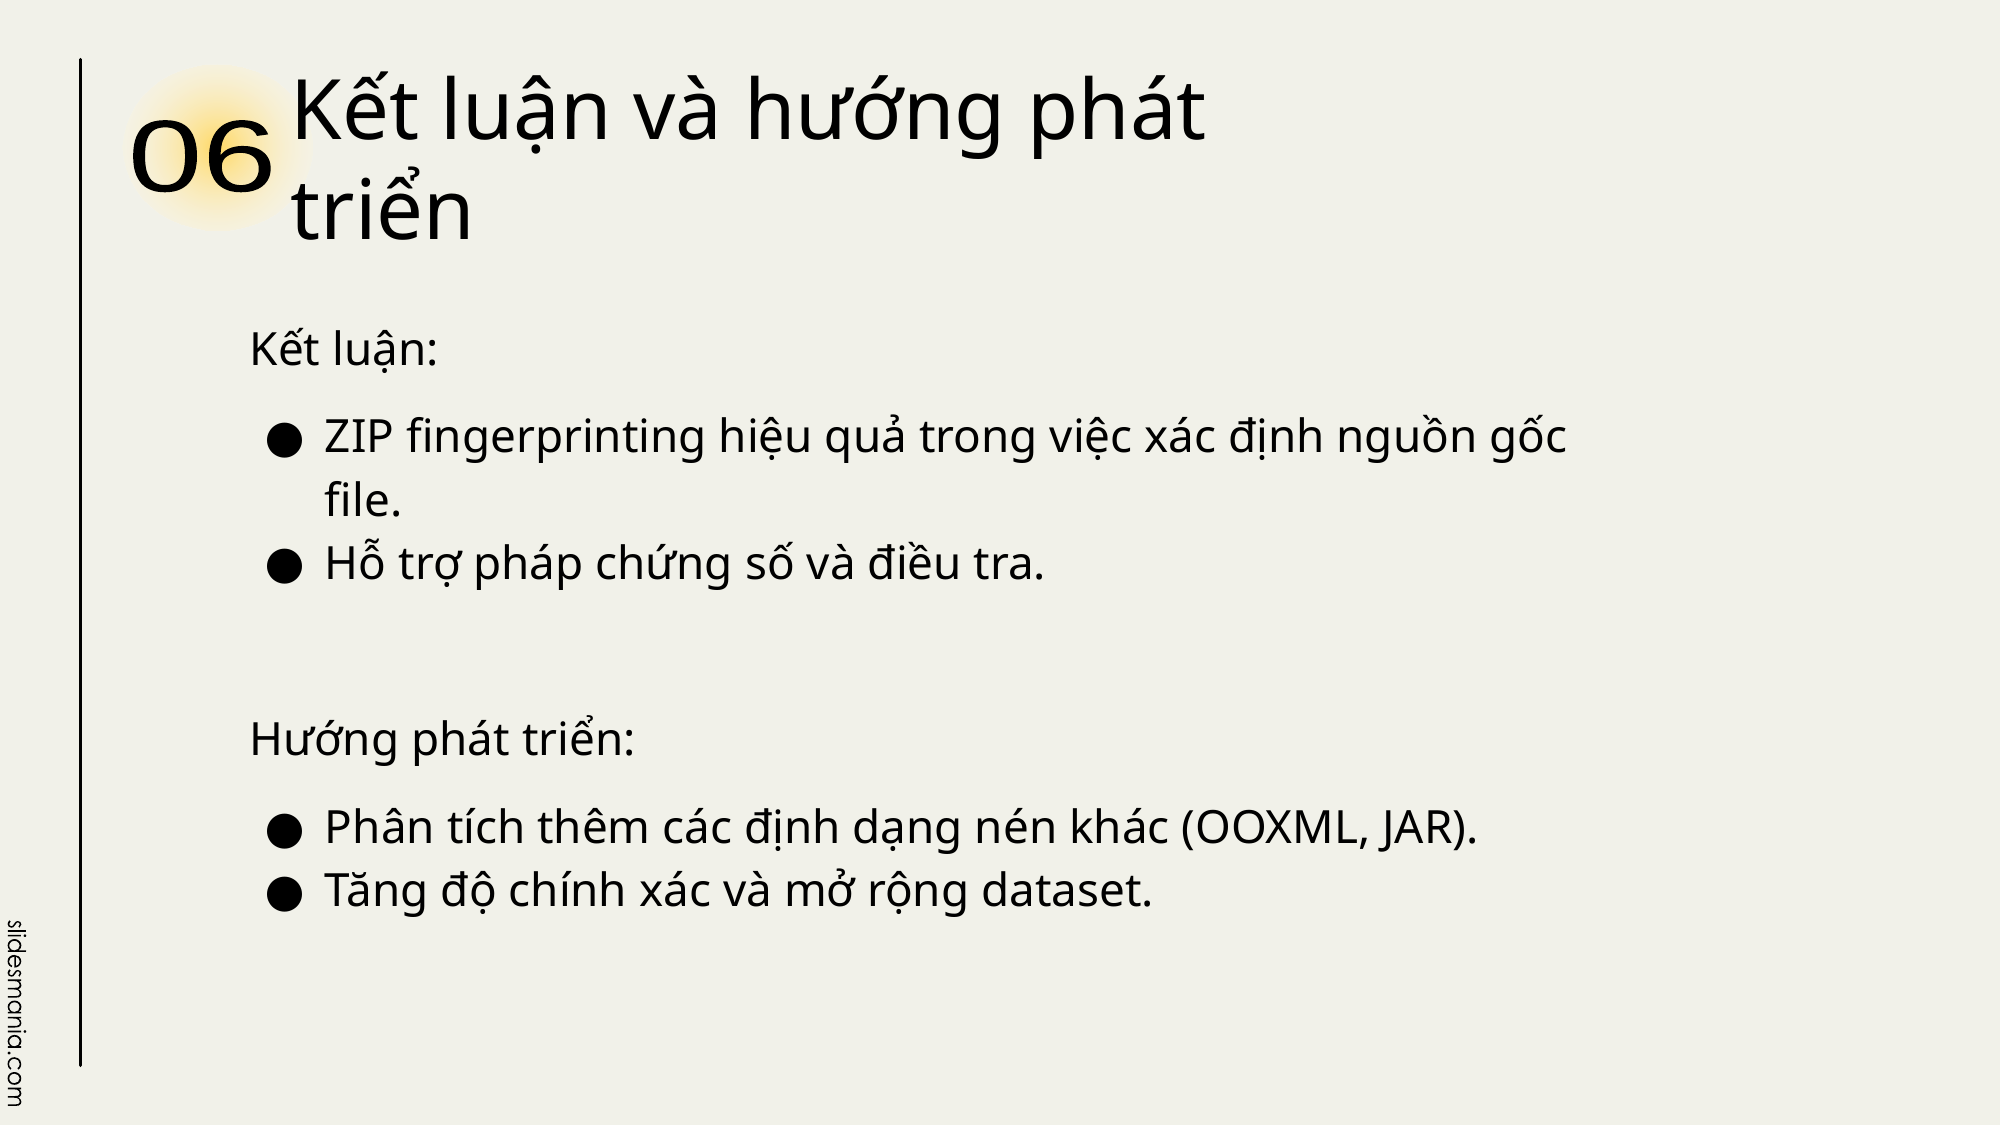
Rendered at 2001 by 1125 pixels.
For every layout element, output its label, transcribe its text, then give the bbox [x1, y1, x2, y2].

list Kết luận: ZIP fingerprinting hiệu quả trong việc xác định nguồn gốc file. Hỗ trợ pháp chứng số và điều tra. Hướng phát triển: Phân tích thêm các định dạng nén khác (OOXML, JAR). Tăng độ chính xác và mở rộng dataset. [229, 290, 1659, 1056]
text_box [122, 64, 302, 231]
title Kết luận và hướng phát triển [270, 110, 1418, 203]
